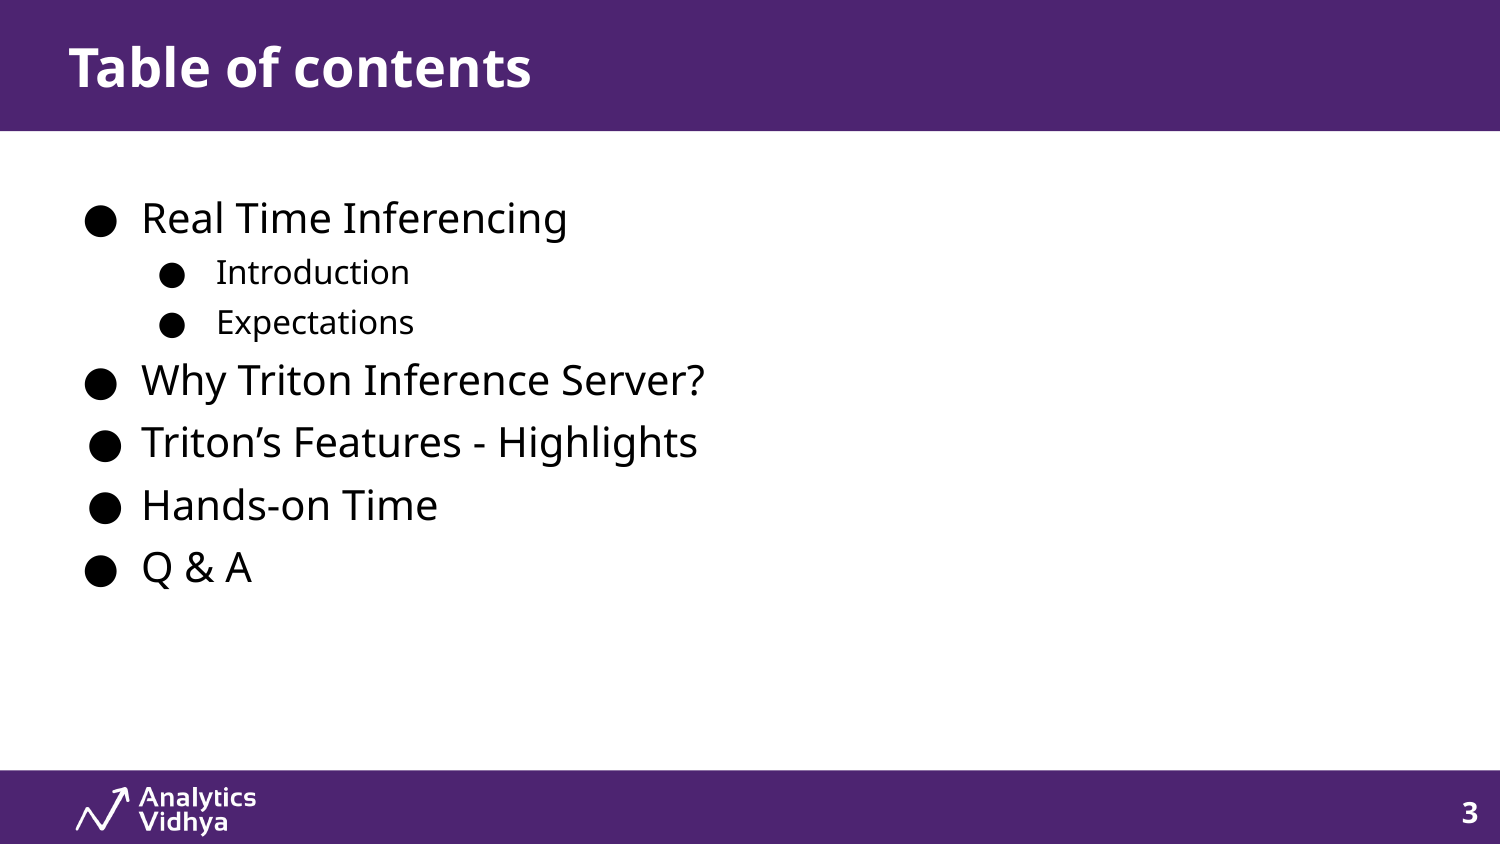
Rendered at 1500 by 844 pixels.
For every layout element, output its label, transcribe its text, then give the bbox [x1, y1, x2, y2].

slide_number 3 [1403, 779, 1494, 844]
picture [68, 783, 263, 840]
list Real Time Inferencing Introduction Expectations Why Triton Inference Server? Triton’s Features - Highlights Hands-on Time Q & A [51, 164, 1449, 725]
title Table of contents [0, 0, 1500, 132]
